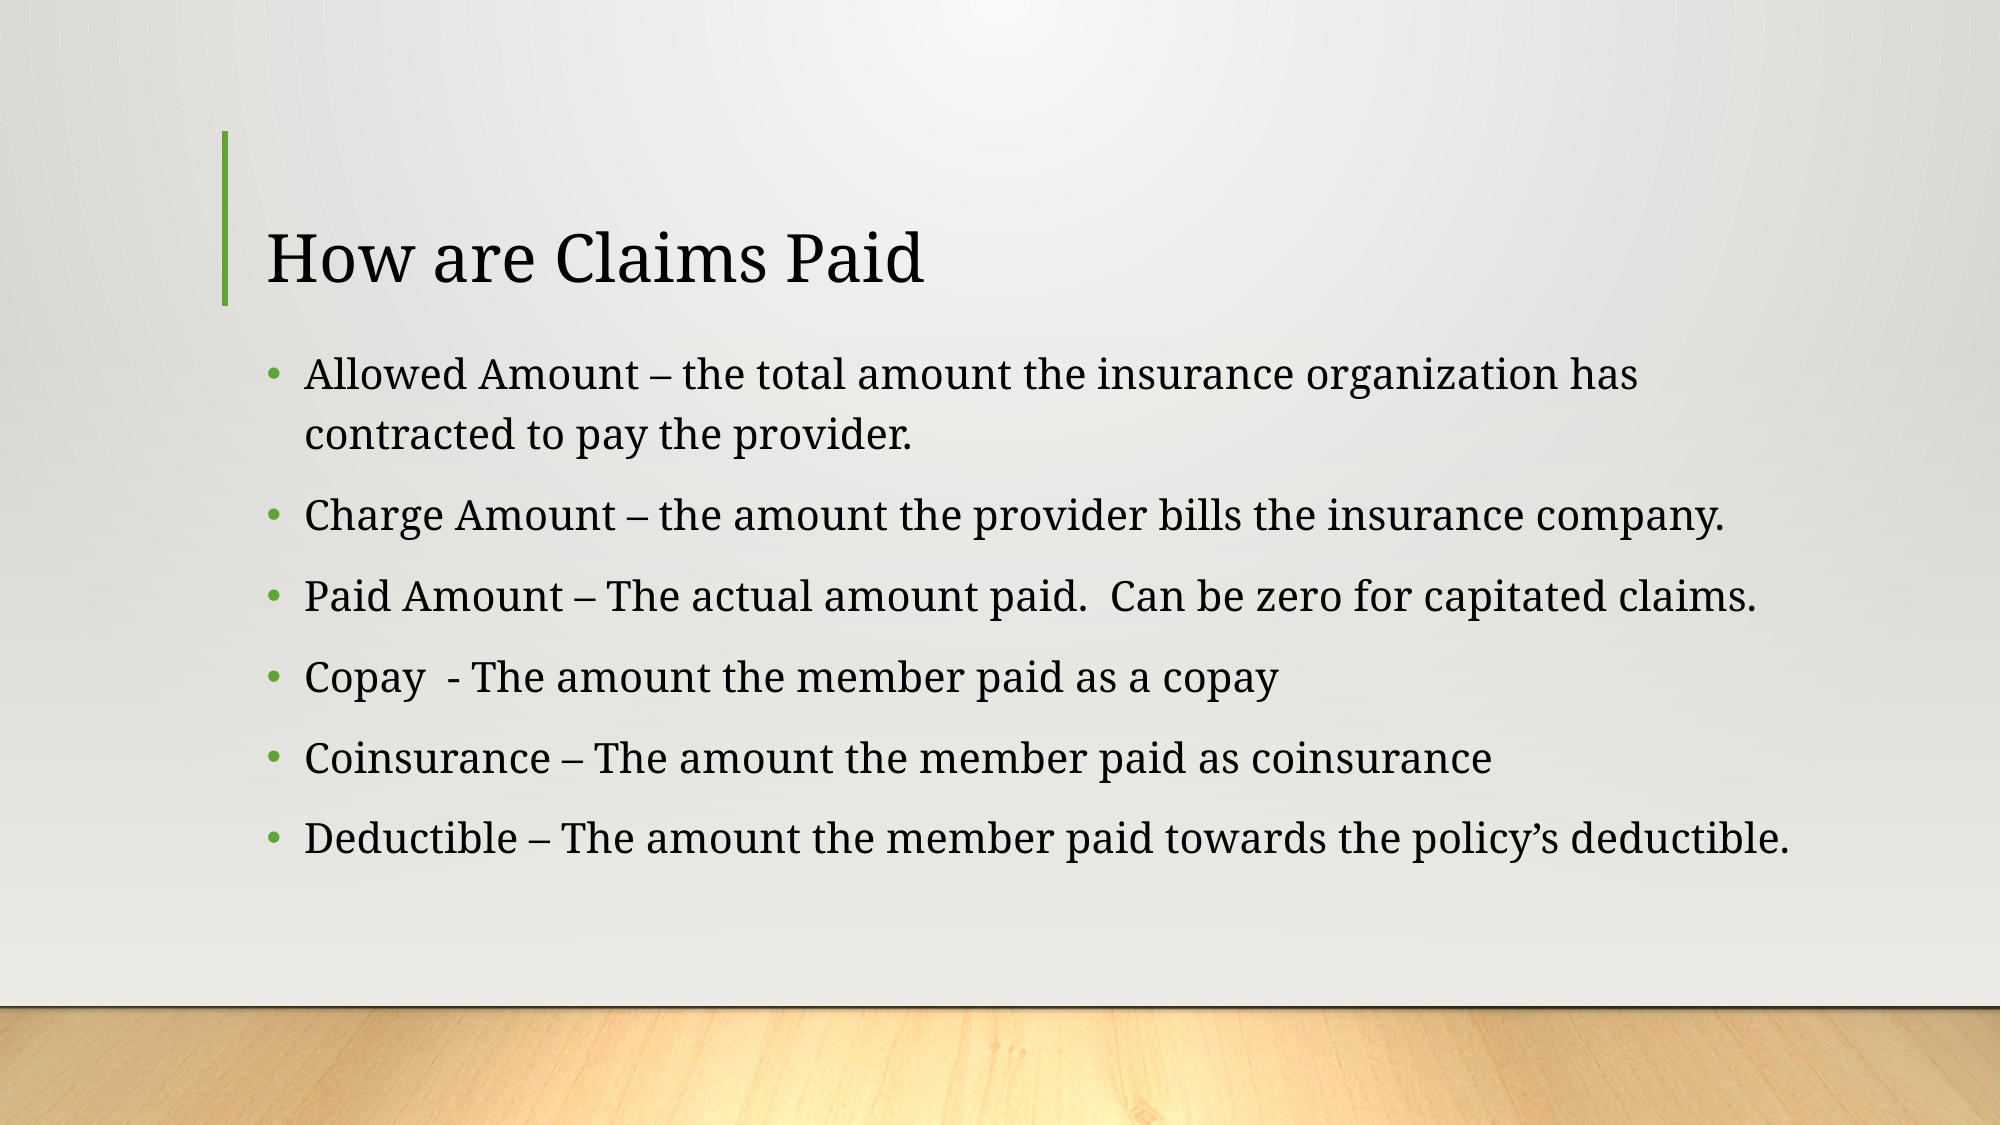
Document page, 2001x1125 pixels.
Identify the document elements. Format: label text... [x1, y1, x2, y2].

list Allowed Amount – the total amount the insurance organization has contracted to pay the provider. Charge Amount – the amount the provider bills the insurance company. Paid Amount – The actual amount paid. Can be zero for capitated claims. Copay - The amount the member paid as a copay Coinsurance – The amount the member paid as coinsurance Deductible – The amount the member paid towards the policy’s deductible. [251, 330, 1814, 897]
title How are Claims Paid [251, 131, 1814, 305]
picture [0, 1006, 2000, 1125]
